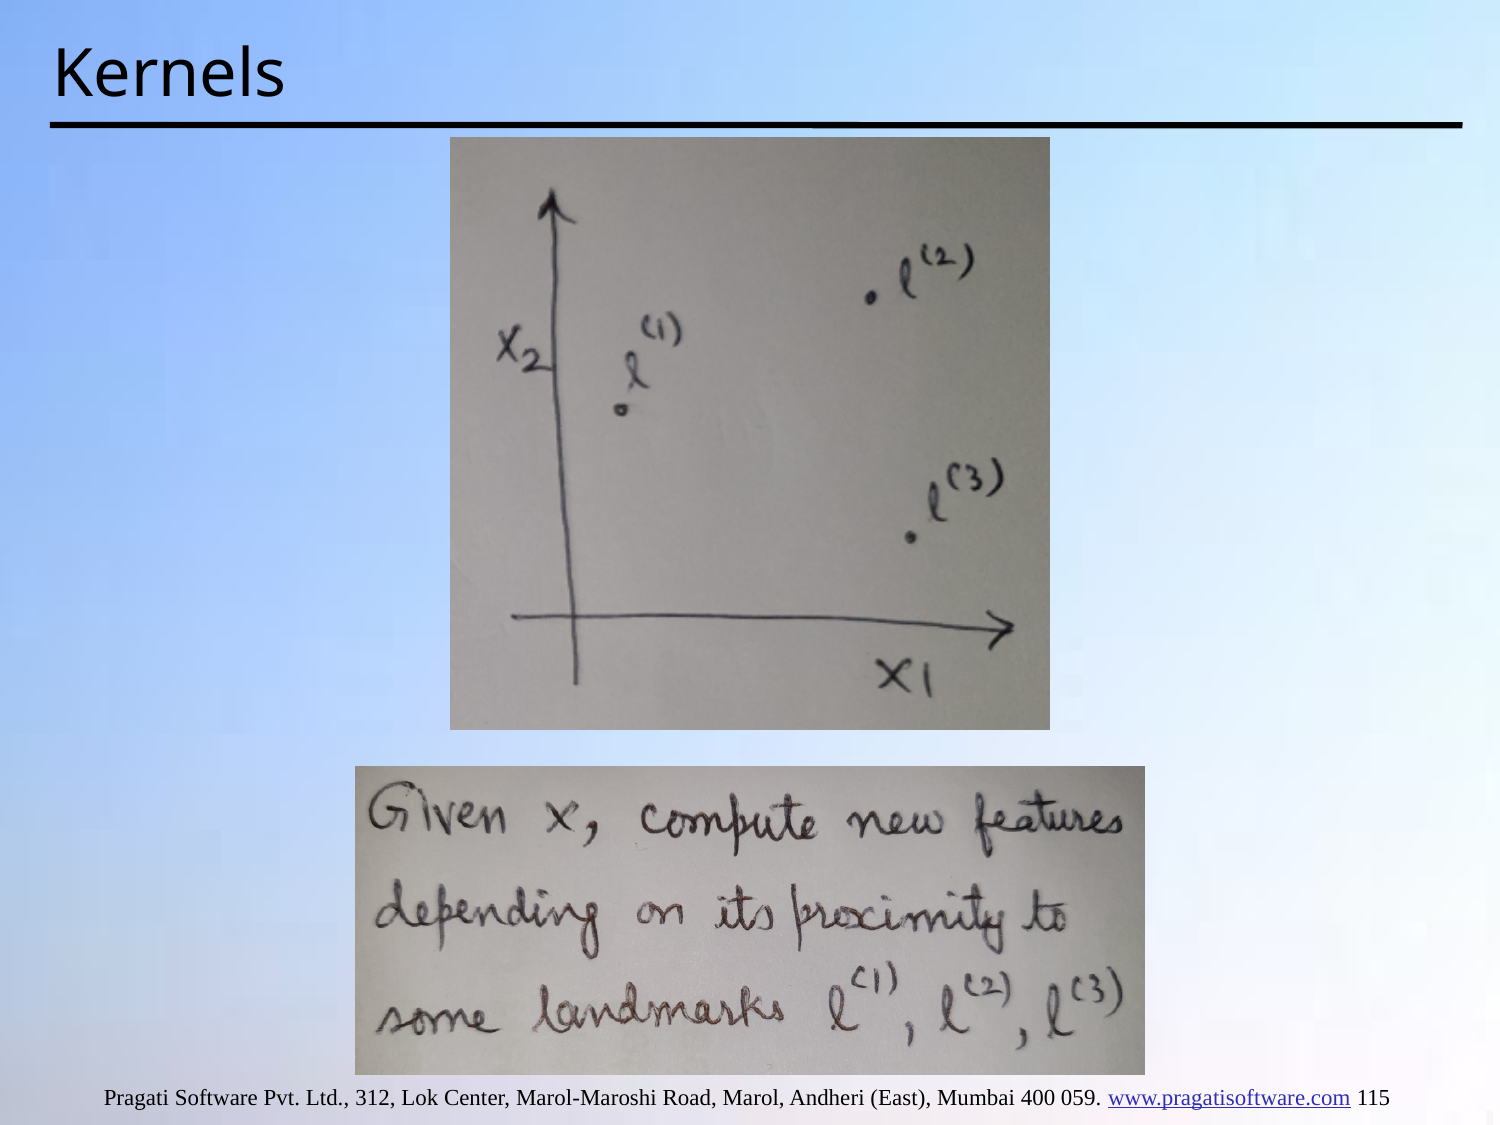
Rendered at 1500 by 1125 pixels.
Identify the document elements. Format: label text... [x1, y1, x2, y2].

picture [0, 0, 1500, 1125]
title Kernels [37, 0, 1462, 137]
